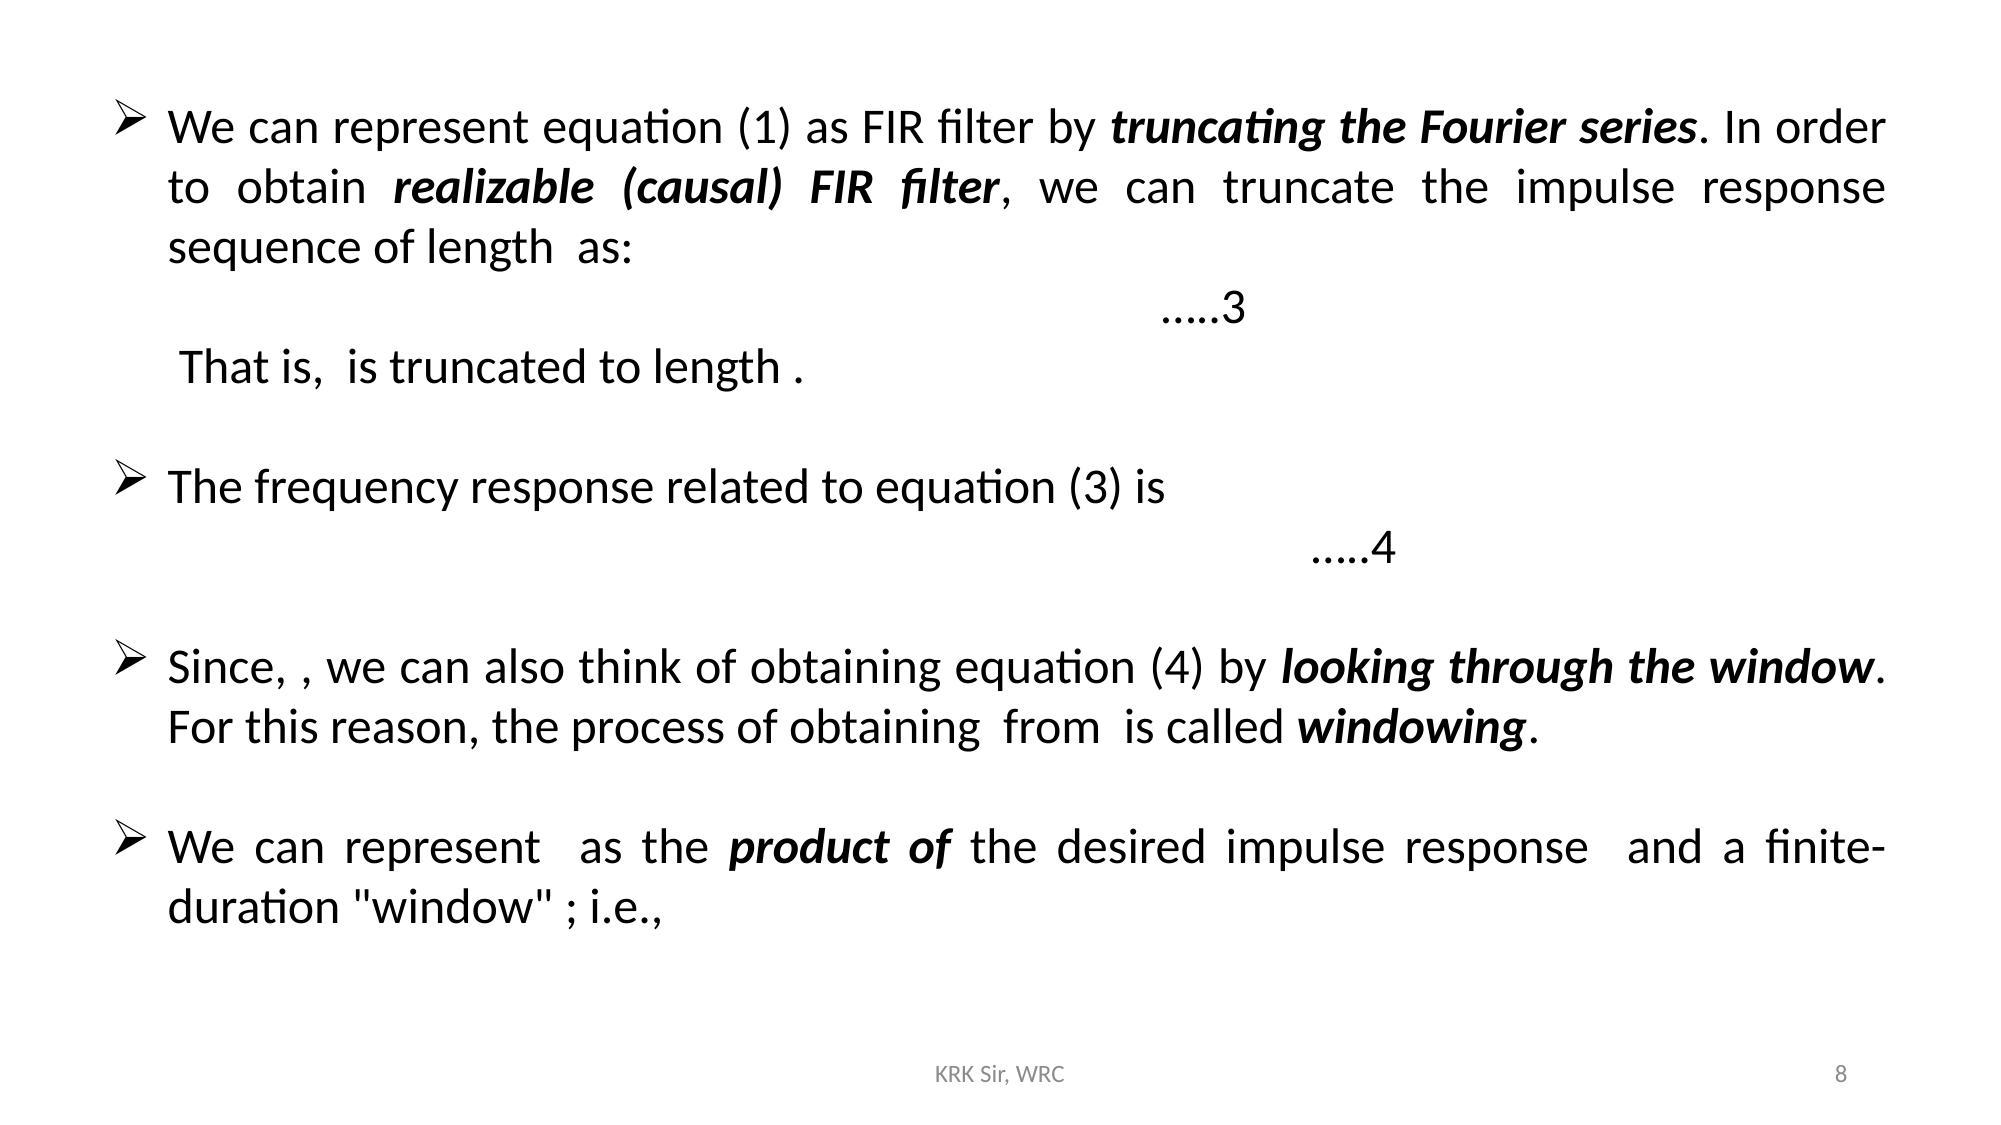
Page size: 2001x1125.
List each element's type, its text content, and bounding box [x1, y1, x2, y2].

footer KRK Sir, WRC [662, 1042, 1338, 1103]
slide_number 8 [1412, 1042, 1863, 1103]
